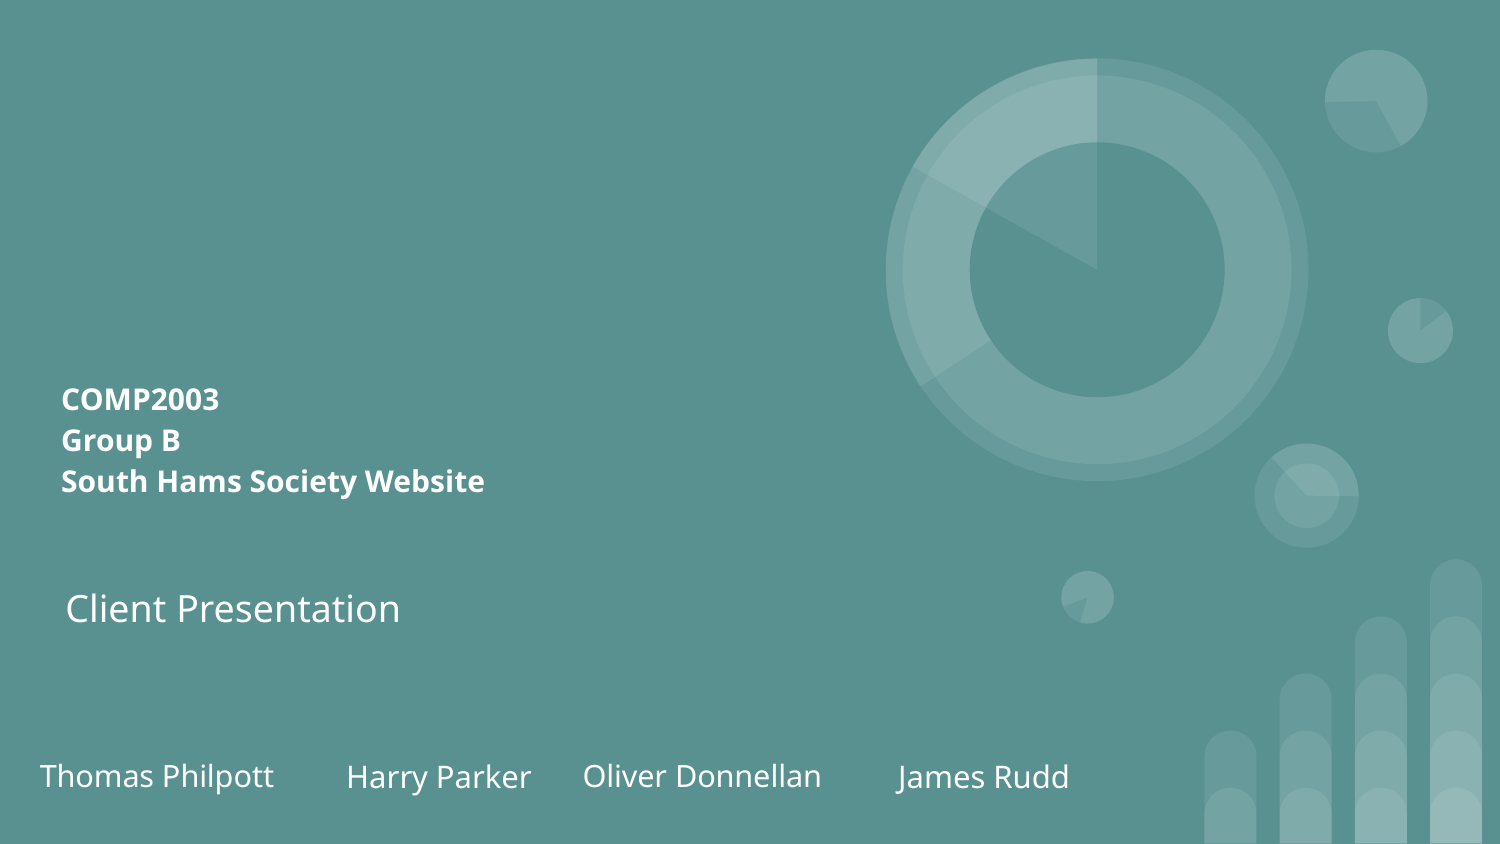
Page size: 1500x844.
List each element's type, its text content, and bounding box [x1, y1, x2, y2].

subtitle Oliver Donnellan [567, 739, 852, 813]
subtitle Thomas Philpott [24, 739, 309, 813]
title COMP2003 Group B South Hams Society Website [46, 363, 1162, 516]
subtitle Client Presentation [50, 567, 424, 650]
subtitle Harry Parker [331, 739, 567, 813]
subtitle James Rudd [883, 739, 1167, 813]
